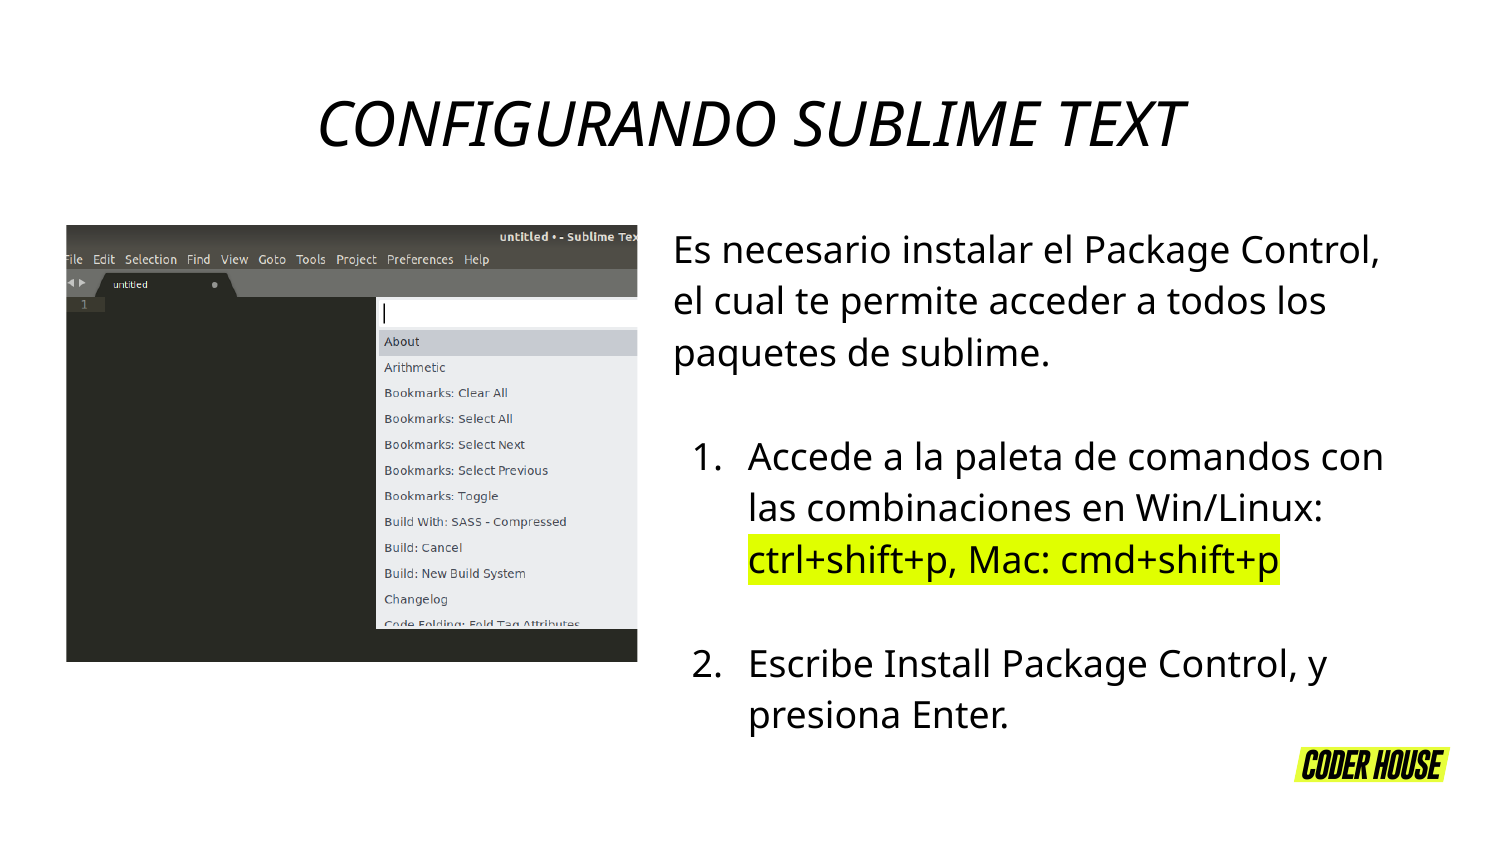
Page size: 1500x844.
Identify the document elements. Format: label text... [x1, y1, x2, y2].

picture [1290, 741, 1454, 788]
picture [66, 225, 638, 662]
subtitle CONFIGURANDO SUBLIME TEXT [201, 57, 1299, 177]
text_box Es necesario instalar el Package Control, el cual te permite acceder a todos los paquetes de sublime. Accede a la paleta de comandos con las combinaciones en Win/Linux: ctrl+shift+p, Mac: cmd+shift+p Escribe Install Package Control, y presiona Enter. [657, 203, 1413, 693]
